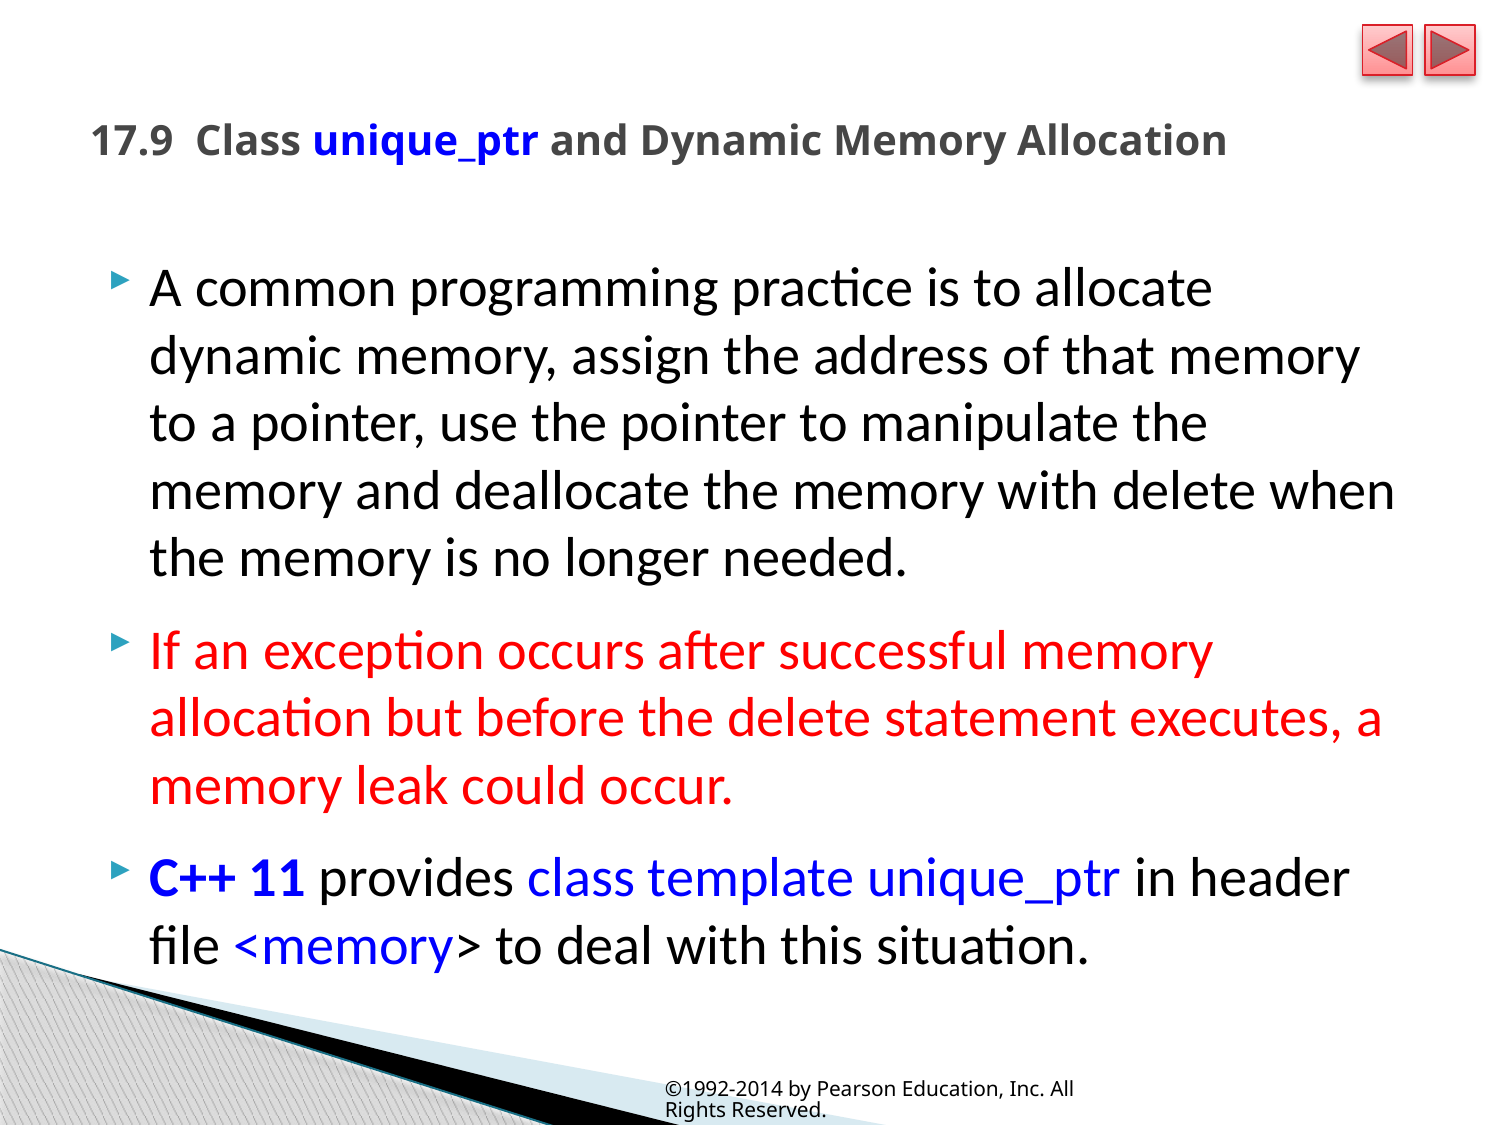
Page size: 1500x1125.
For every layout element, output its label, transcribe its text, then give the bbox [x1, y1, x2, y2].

title 17.9 Class unique_ptr and Dynamic Memory Allocation [75, 45, 1425, 233]
list A common programming practice is to allocate dynamic memory, assign the address of that memory to a pointer, use the pointer to manipulate the memory and deallocate the memory with delete when the memory is no longer needed. If an exception occurs after successful memory allocation but before the delete statement executes, a memory leak could occur. C++ 11 provides class template unique_ptr in header file <memory> to deal with this situation. [75, 242, 1425, 986]
footer ©1992-2014 by Pearson Education, Inc. All Rights Reserved. [650, 1051, 1105, 1112]
